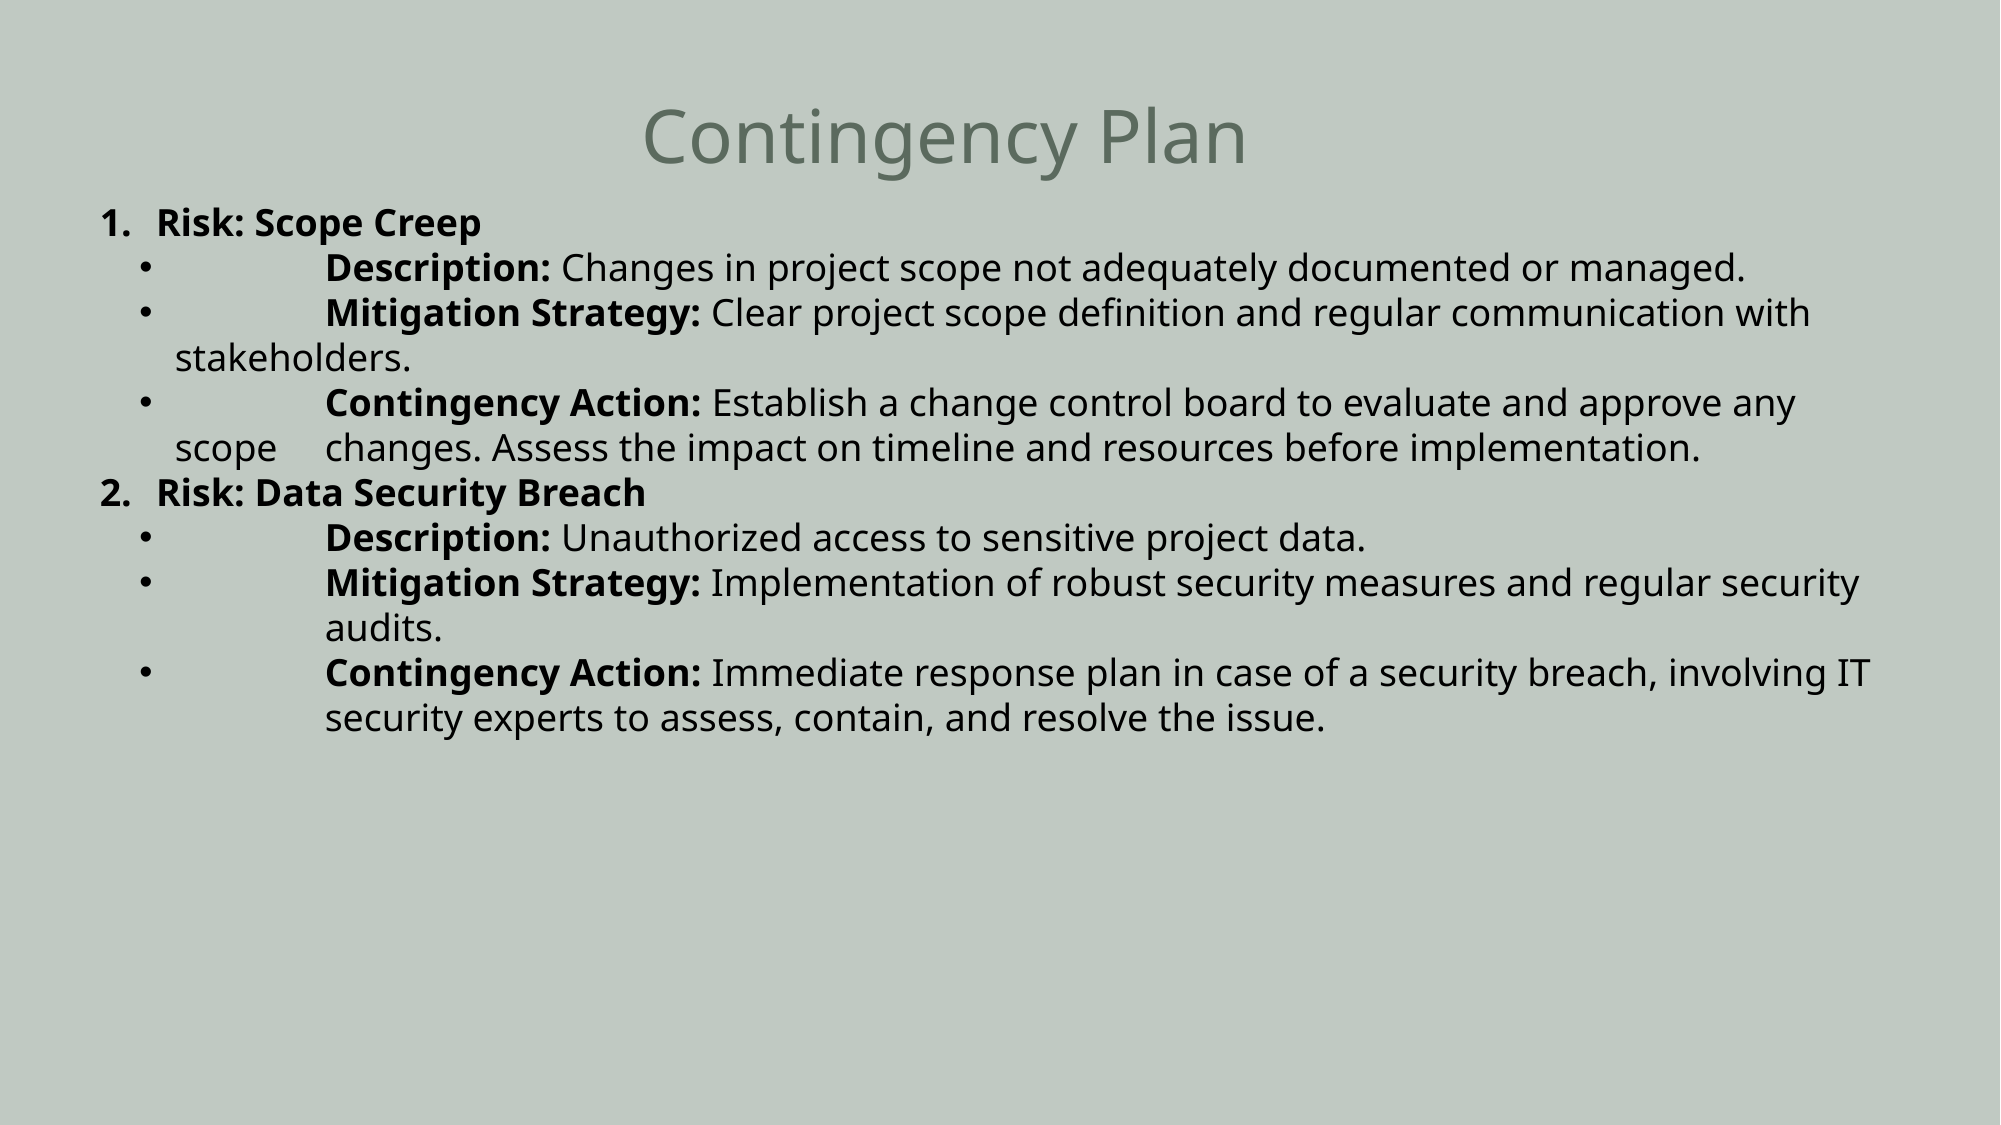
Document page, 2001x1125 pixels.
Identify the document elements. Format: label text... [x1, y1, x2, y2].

title Contingency Plan [626, 82, 1374, 191]
text_box Risk: Scope Creep Description: Changes in project scope not adequately documented or managed. Mitigation Strategy: Clear project scope definition and regular communication with stakeholders. Contingency Action: Establish a change control board to evaluate and approve any scope changes. Assess the impact on timeline and resources before implementation. Risk: Data Security Breach Description: Unauthorized access to sensitive project data. Mitigation Strategy: Implementation of robust security measures and regular security audits. Contingency Action: Immediate response plan in case of a security breach, involving IT security experts to assess, contain, and resolve the issue. [84, 191, 1915, 747]
